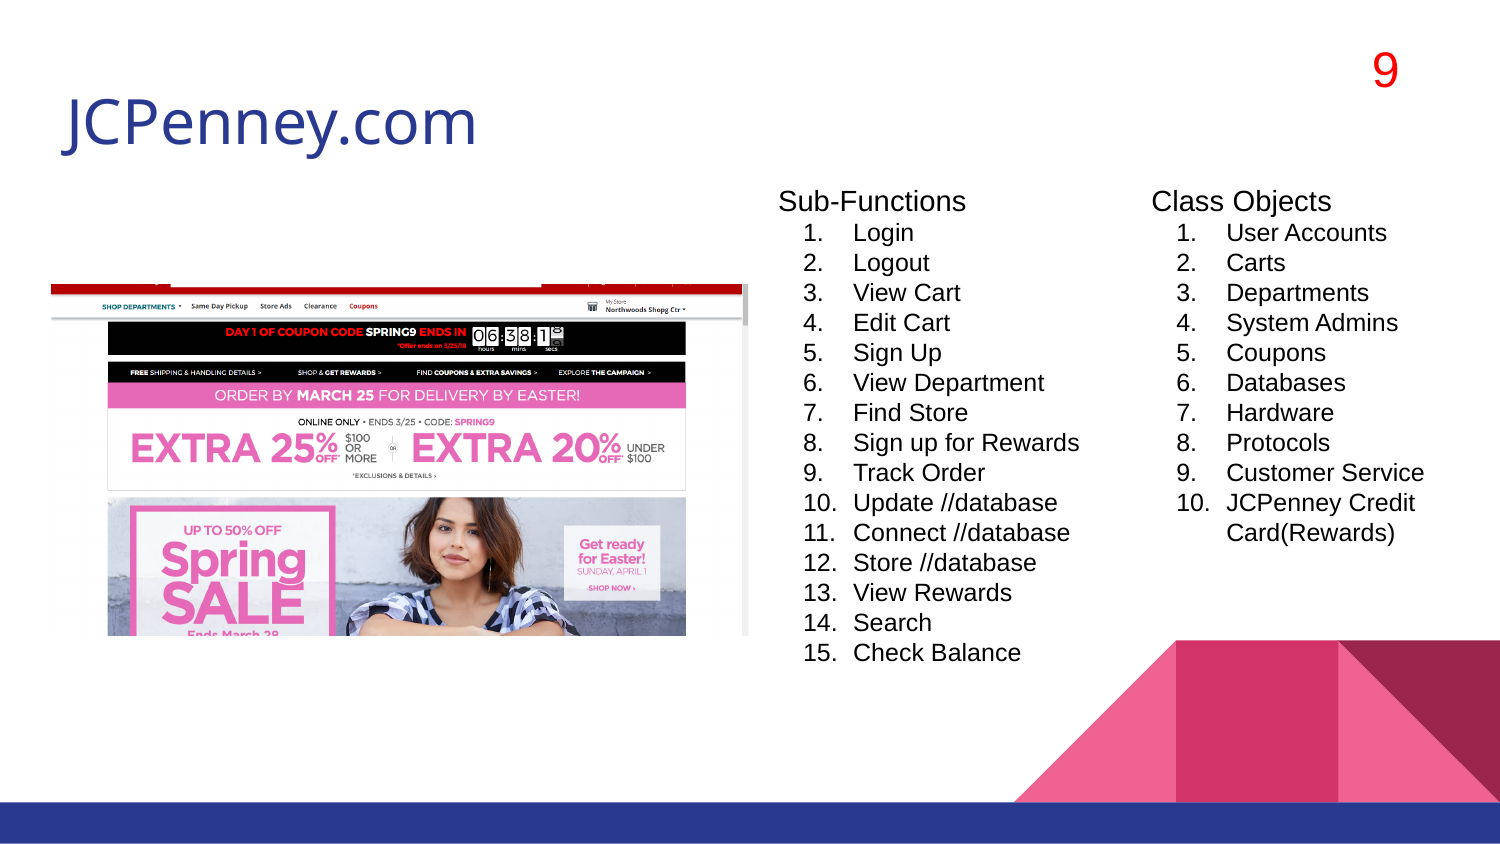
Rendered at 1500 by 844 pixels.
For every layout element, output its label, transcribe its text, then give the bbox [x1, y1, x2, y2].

text_box Sub-Functions Login Logout View Cart Edit Cart Sign Up View Department Find Store Sign up for Rewards Track Order Update //database Connect //database Store //database View Rewards Search Check Balance [763, 166, 1146, 754]
picture [50, 284, 749, 636]
title JCPenney.com [51, 67, 510, 167]
text_box 9 [1356, 22, 1473, 131]
text_box Class Objects User Accounts Carts Departments System Admins Coupons Databases Hardware Protocols Customer Service JCPenney Credit Card(Rewards) [1146, 166, 1456, 550]
